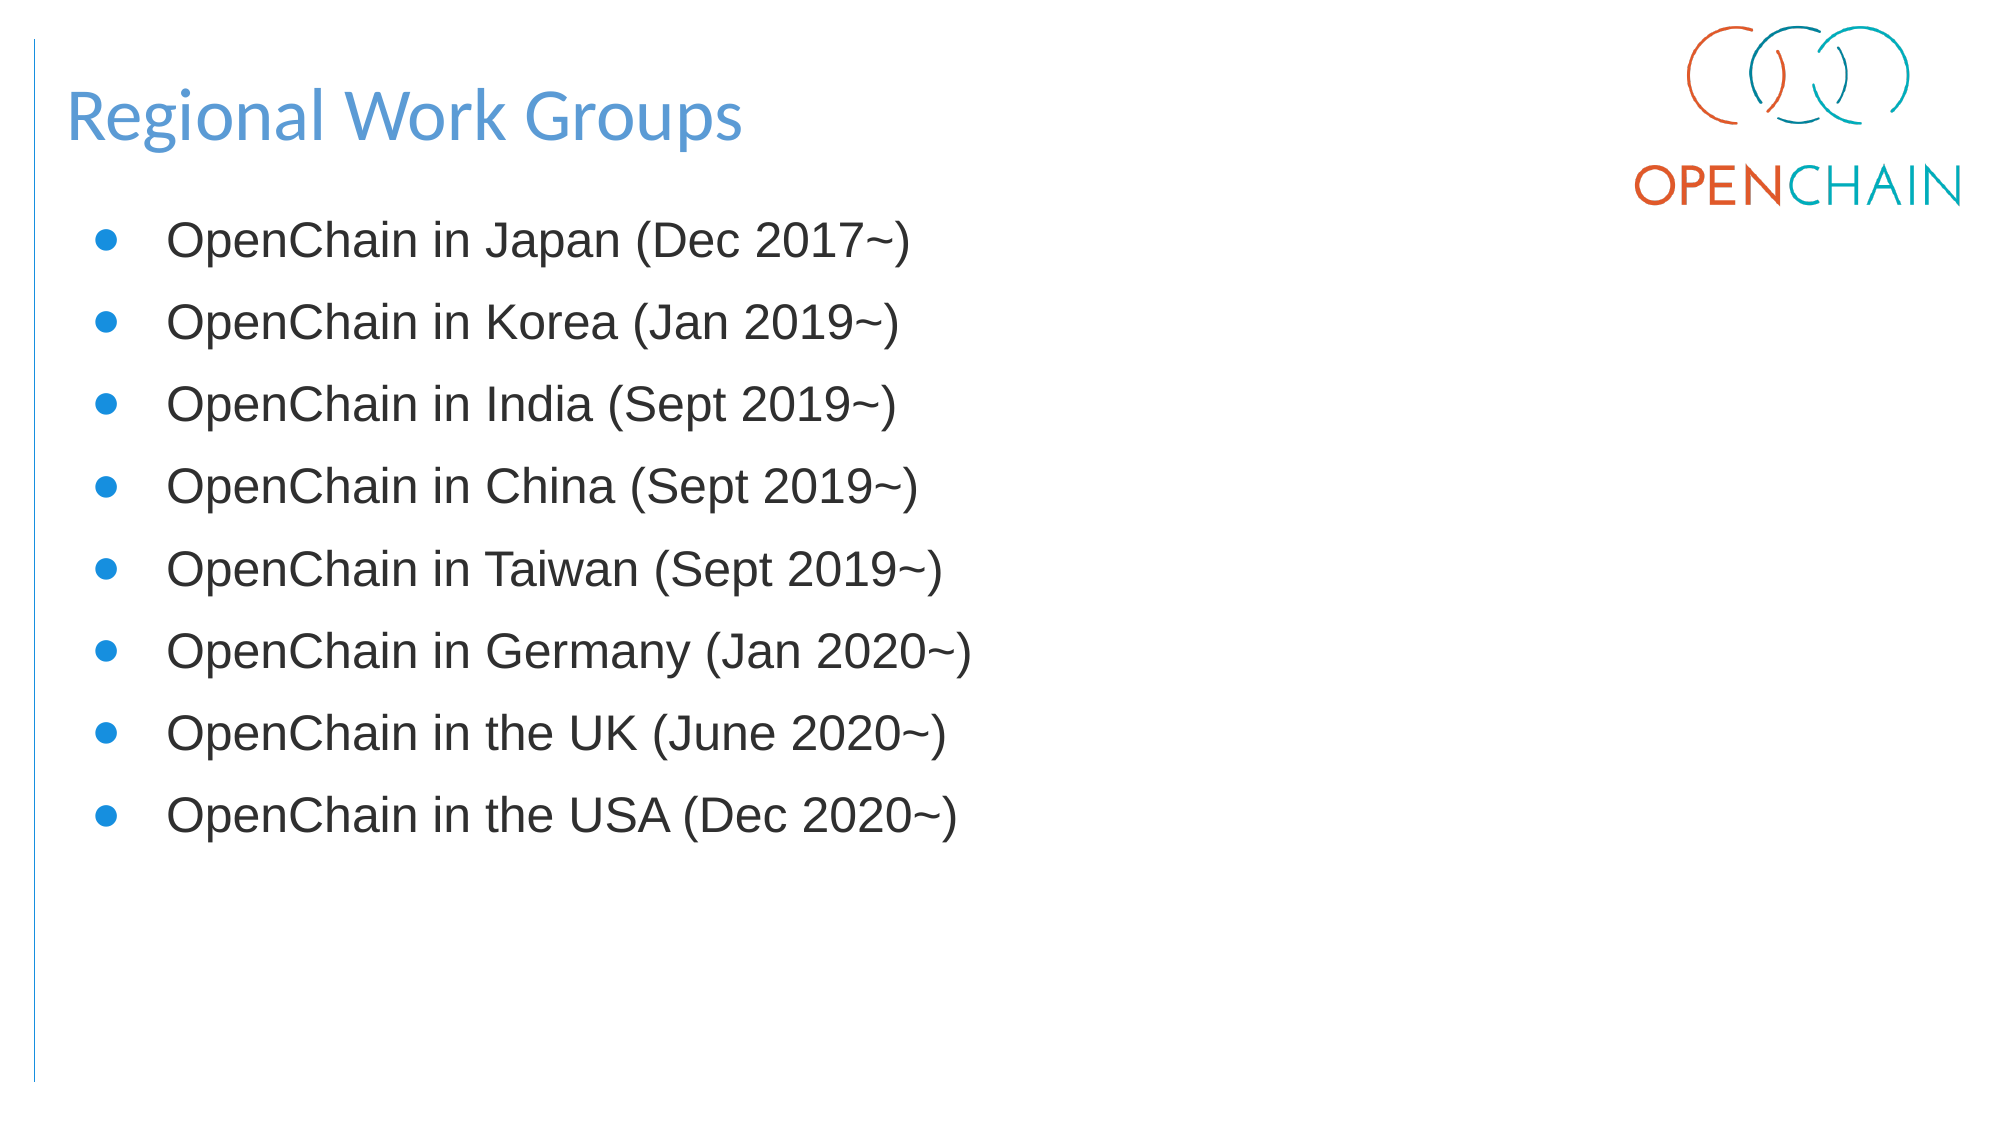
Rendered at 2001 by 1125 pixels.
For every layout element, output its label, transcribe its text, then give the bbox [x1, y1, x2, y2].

picture [1628, 19, 1966, 213]
title Regional Work Groups [51, 39, 1689, 192]
list OpenChain in Japan (Dec 2017~) OpenChain in Korea (Jan 2019~) OpenChain in India (Sept 2019~) OpenChain in China (Sept 2019~) OpenChain in Taiwan (Sept 2019~) OpenChain in Germany (Jan 2020~) OpenChain in the UK (June 2020~) OpenChain in the USA (Dec 2020~) [51, 192, 1960, 1063]
